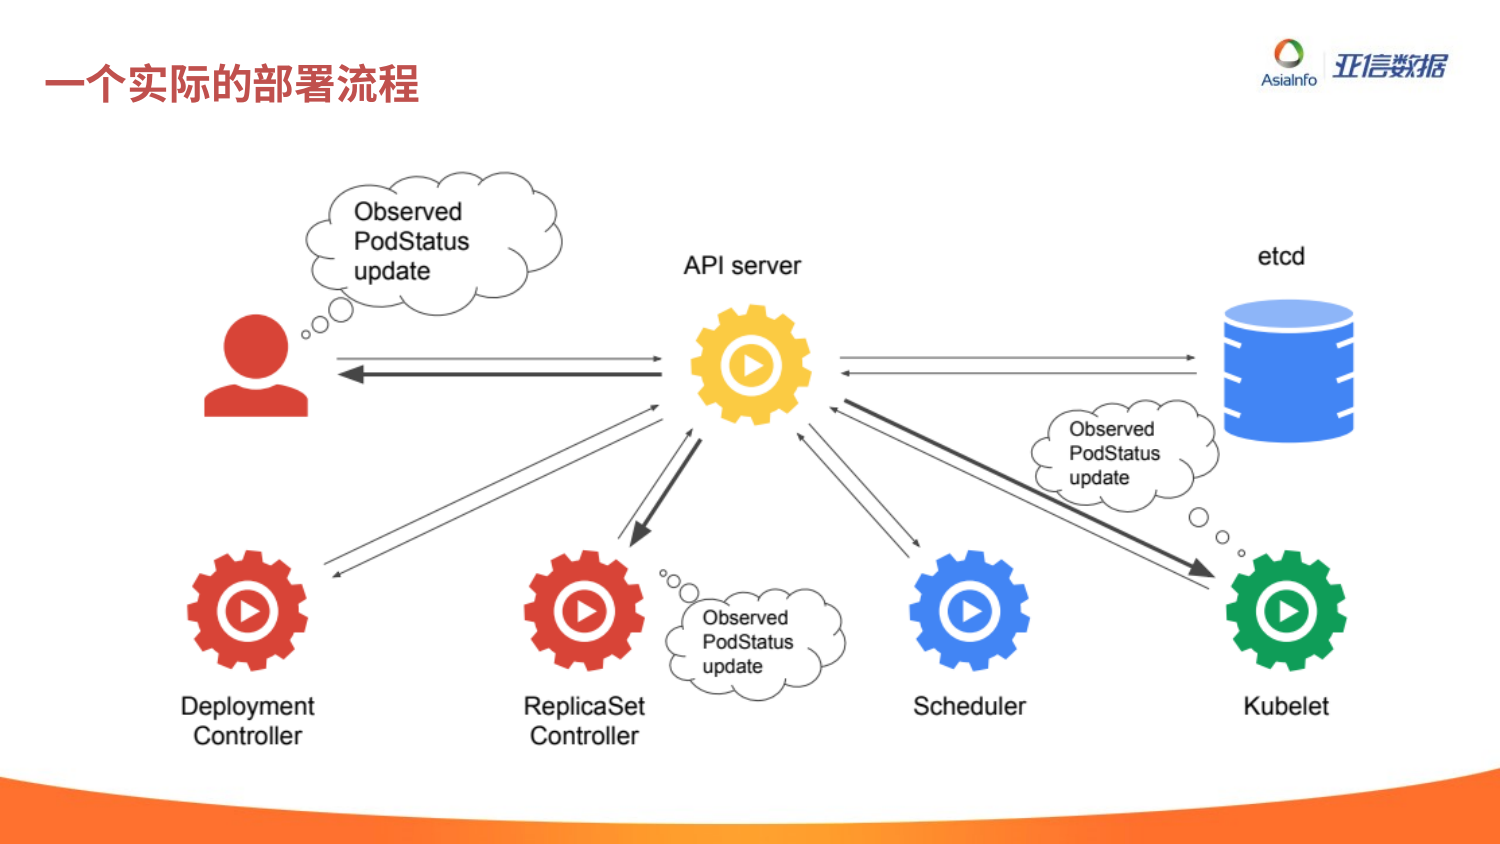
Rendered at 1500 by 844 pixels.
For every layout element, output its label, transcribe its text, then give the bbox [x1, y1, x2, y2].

title 一个实际的部署流程 [29, 26, 1477, 116]
picture [0, 0, 1500, 844]
